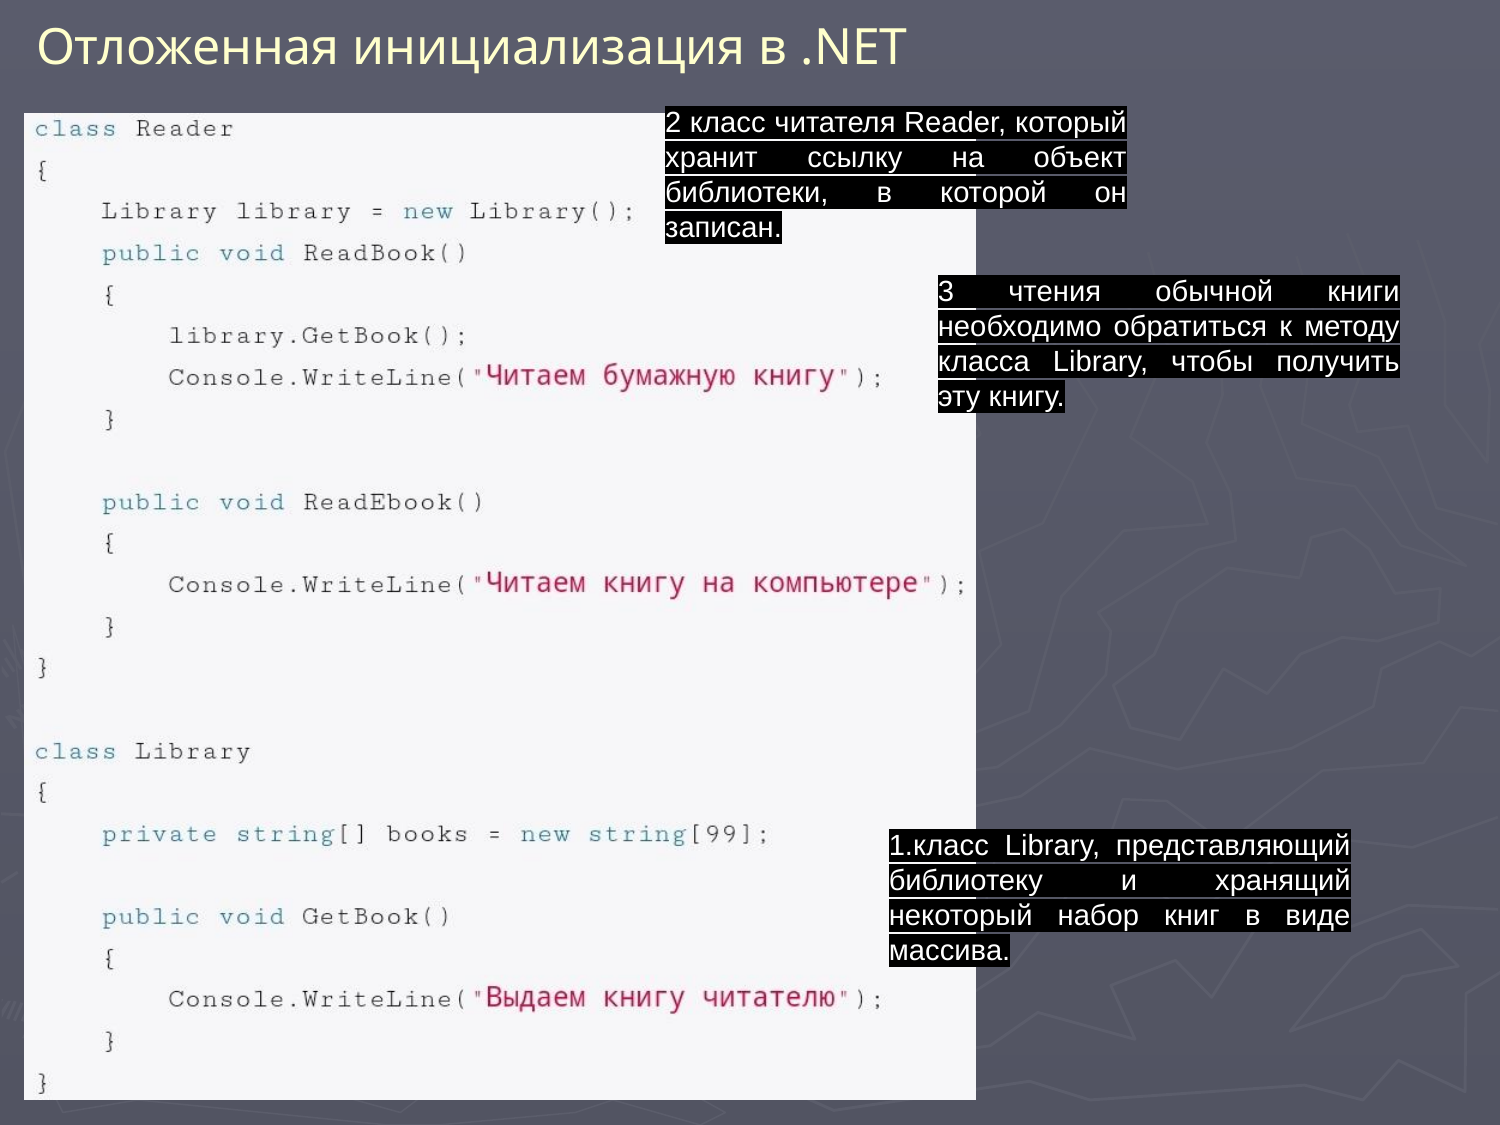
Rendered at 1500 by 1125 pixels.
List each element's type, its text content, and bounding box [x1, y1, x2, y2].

text_box 2 класс читателя Reader, который хранит ссылку на объект библиотеки, в которой он записан. [649, 88, 1142, 257]
title Отложенная инициализация в .NET [0, 0, 1173, 89]
text_box 3 чтения обычной книги необходимо обратиться к методу класса Library, чтобы получить эту книгу. [980, 257, 1416, 428]
picture [24, 113, 976, 1101]
text_box 1.класс Library, представляющий библиотеку и хранящий некоторый набор книг в виде массива. [980, 811, 1366, 982]
